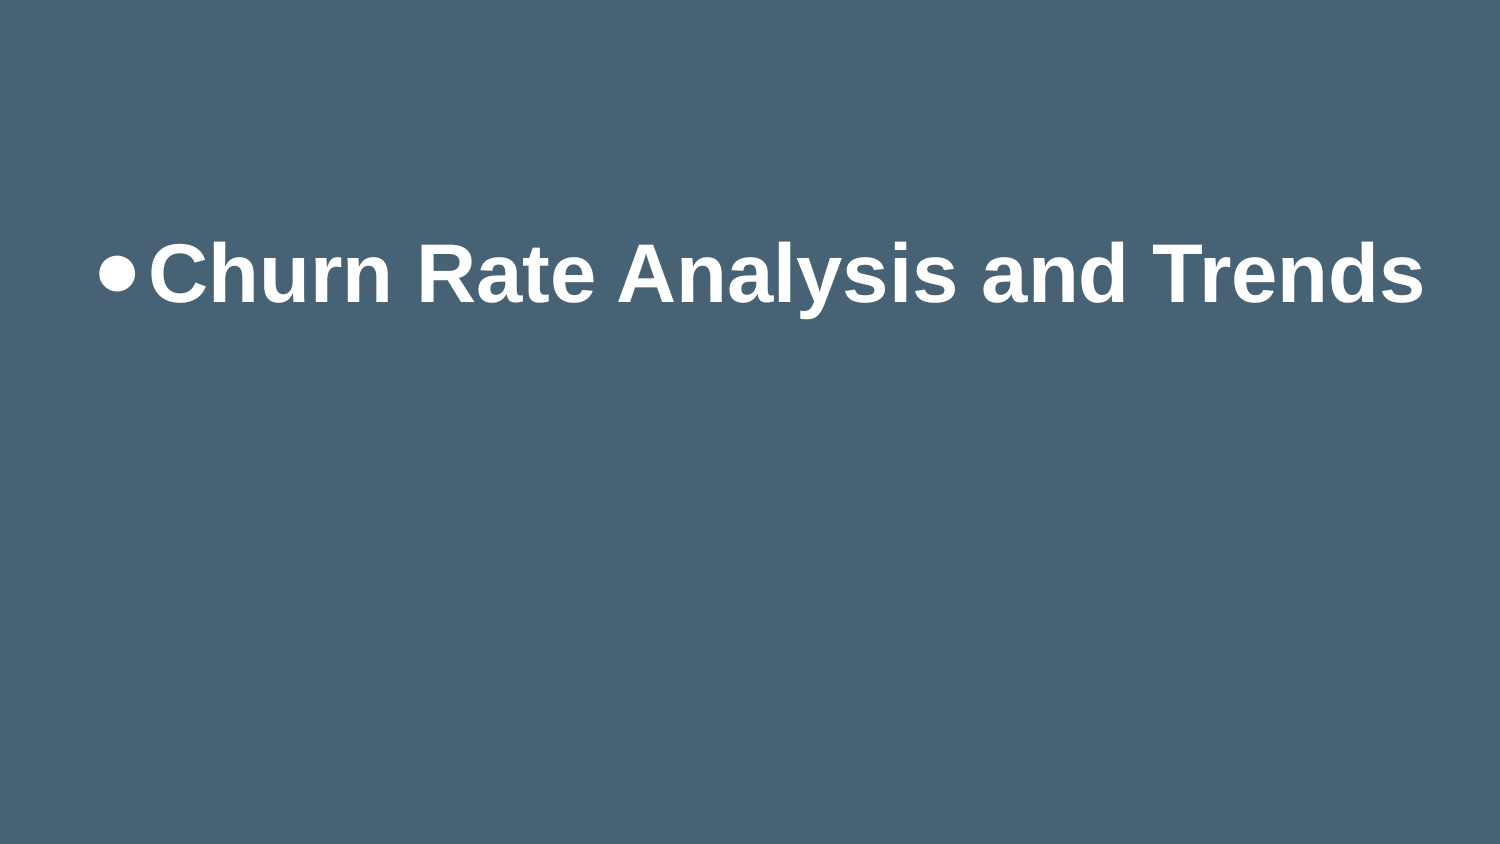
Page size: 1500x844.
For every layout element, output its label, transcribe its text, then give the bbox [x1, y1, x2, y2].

list Churn Rate Analysis and Trends [51, 189, 1449, 750]
